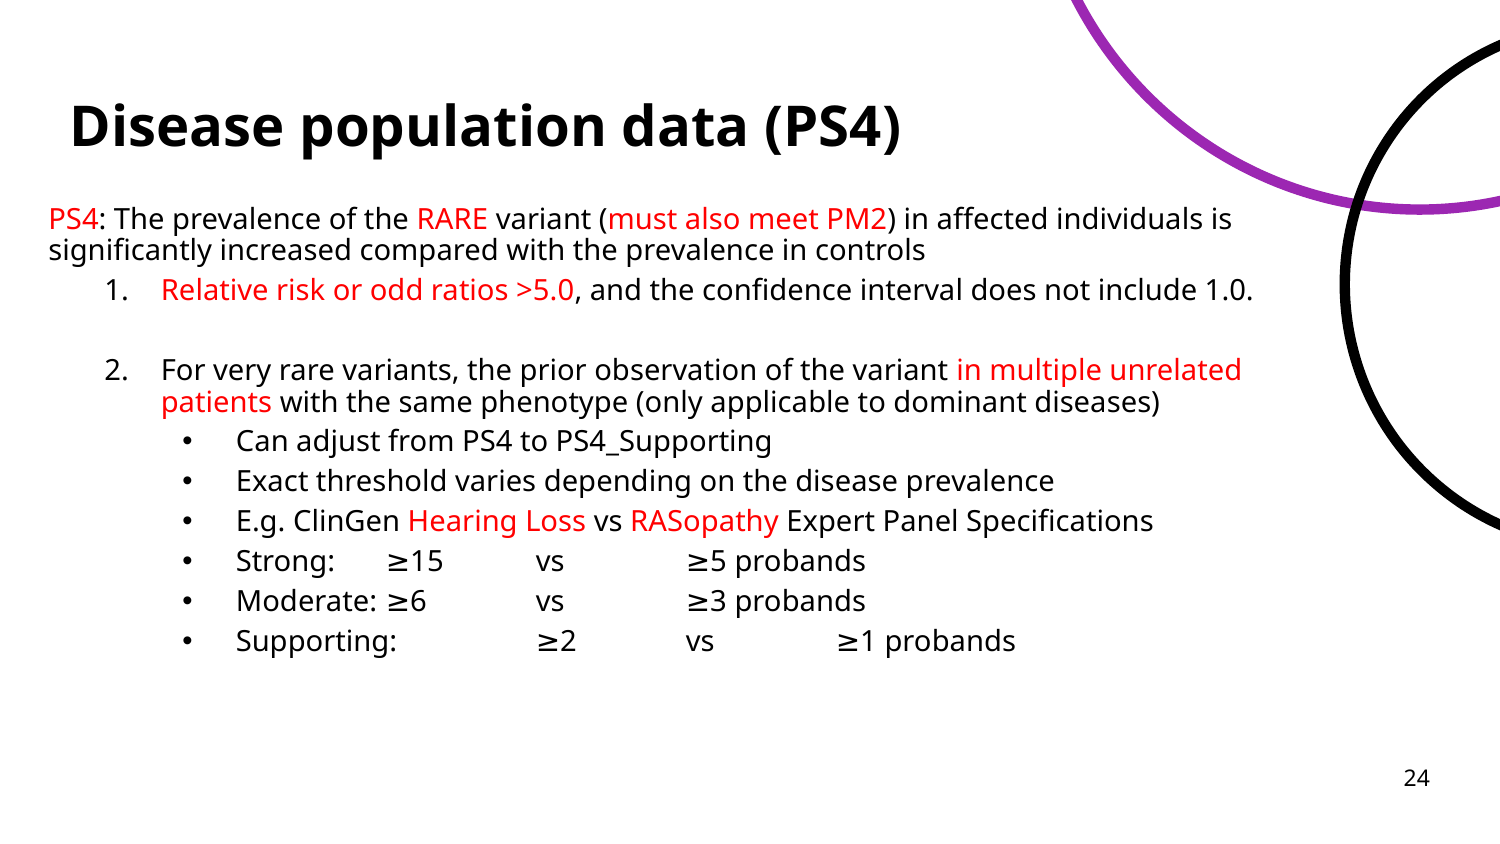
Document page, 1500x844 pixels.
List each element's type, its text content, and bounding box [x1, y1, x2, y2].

text_box PS4: The prevalence of the RARE variant (must also meet PM2) in affected individuals is significantly increased compared with the prevalence in controls Relative risk or odd ratios >5.0, and the confidence interval does not include 1.0. For very rare variants, the prior observation of the variant in multiple unrelated patients with the same phenotype (only applicable to dominant diseases) Can adjust from PS4 to PS4_Supporting Exact threshold varies depending on the disease prevalence E.g. ClinGen Hearing Loss vs RASopathy Expert Panel Specifications Strong: ≥15 vs ≥5 probands Moderate: ≥6 vs ≥3 probands Supporting: ≥2 vs ≥1 probands [0, 187, 1297, 674]
slide_number 24 [1296, 748, 1442, 811]
title Disease population data (PS4) [58, 91, 1072, 187]
